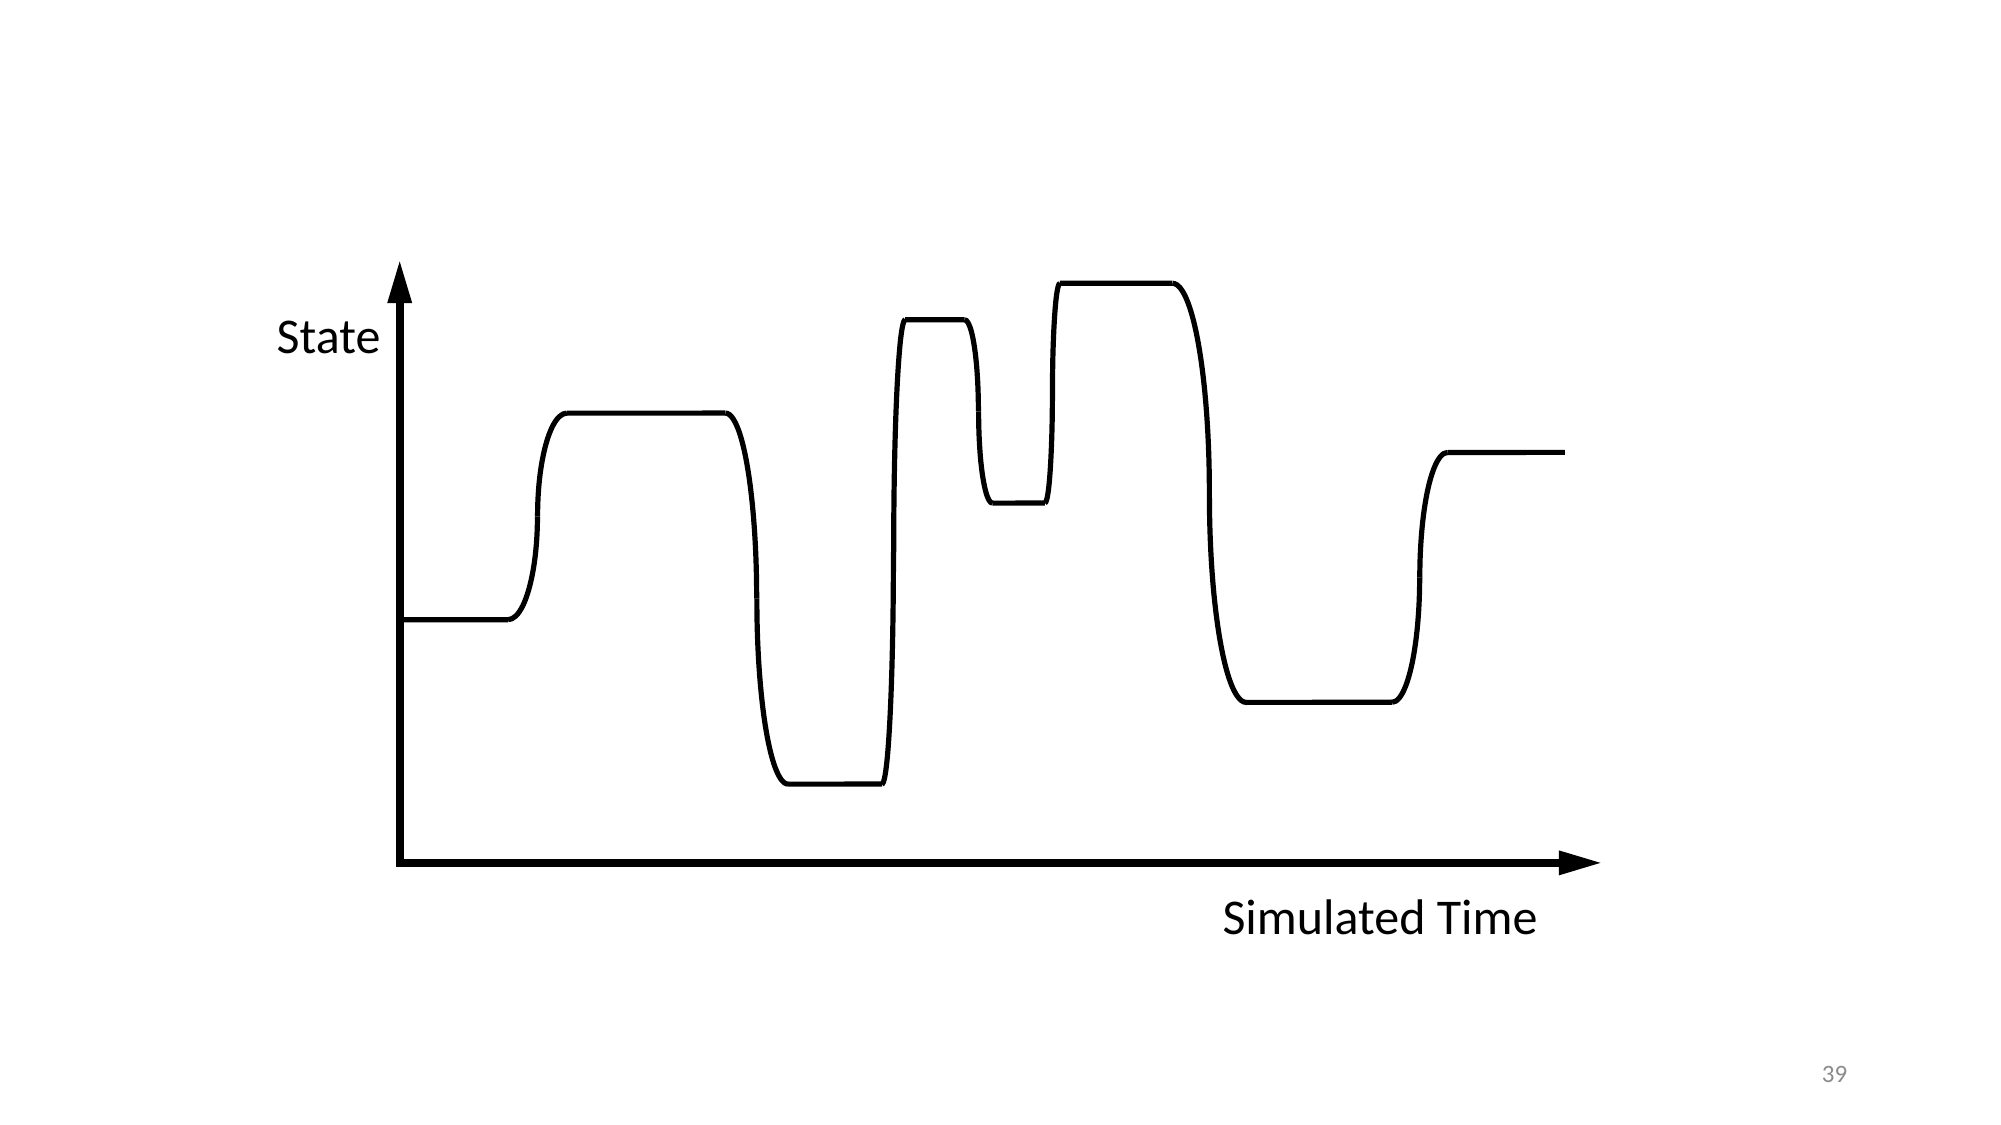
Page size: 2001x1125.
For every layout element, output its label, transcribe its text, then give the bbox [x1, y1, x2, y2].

text_box State [261, 296, 396, 371]
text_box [1037, 283, 1068, 504]
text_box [870, 319, 917, 785]
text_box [1135, 283, 1284, 703]
slide_number 39 [1412, 1042, 1863, 1103]
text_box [1364, 452, 1475, 703]
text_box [694, 413, 820, 785]
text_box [478, 412, 597, 620]
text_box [950, 319, 1007, 504]
text_box Simulated Time [1207, 877, 1553, 952]
